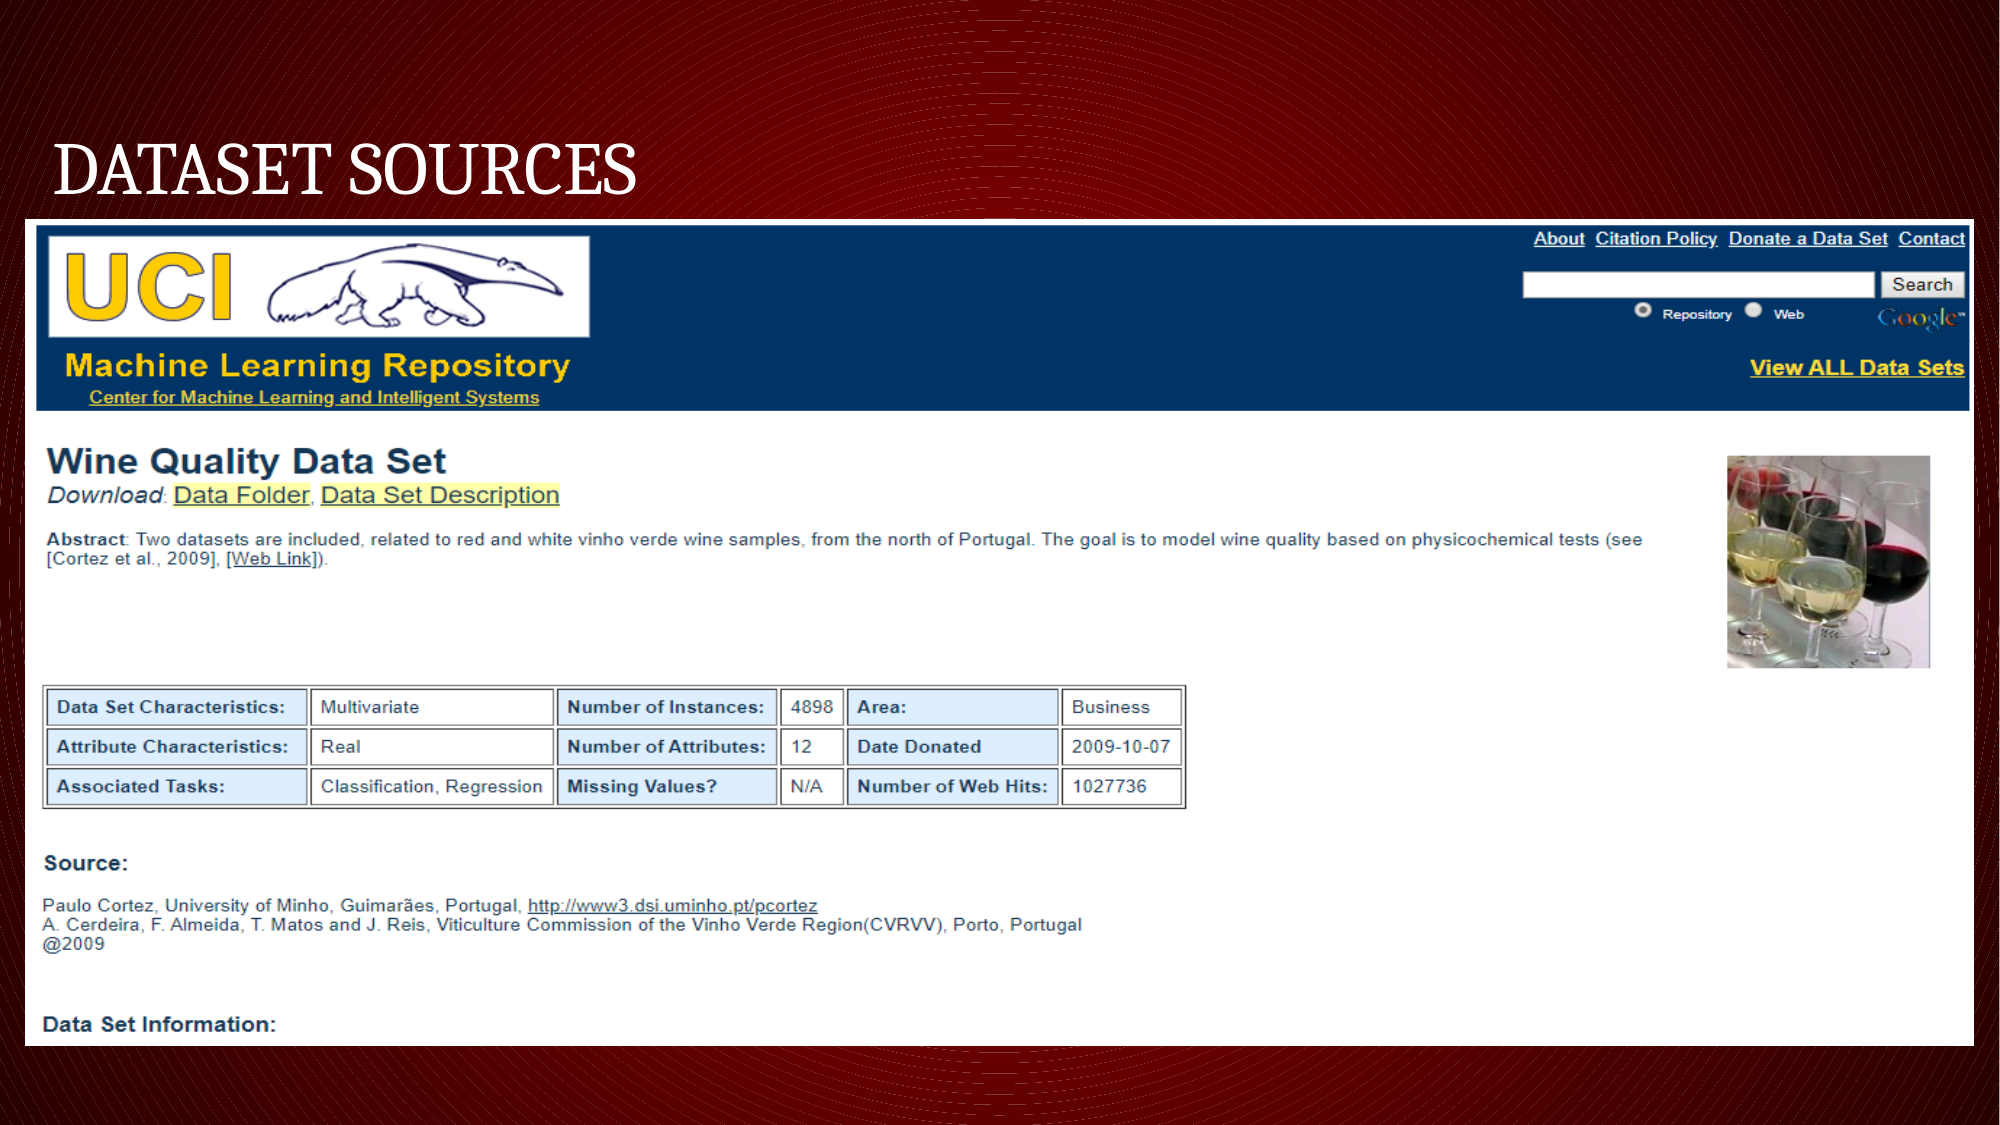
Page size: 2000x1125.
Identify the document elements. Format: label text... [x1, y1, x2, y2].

title Dataset sOURCES [32, 19, 1732, 215]
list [25, 218, 1975, 1047]
